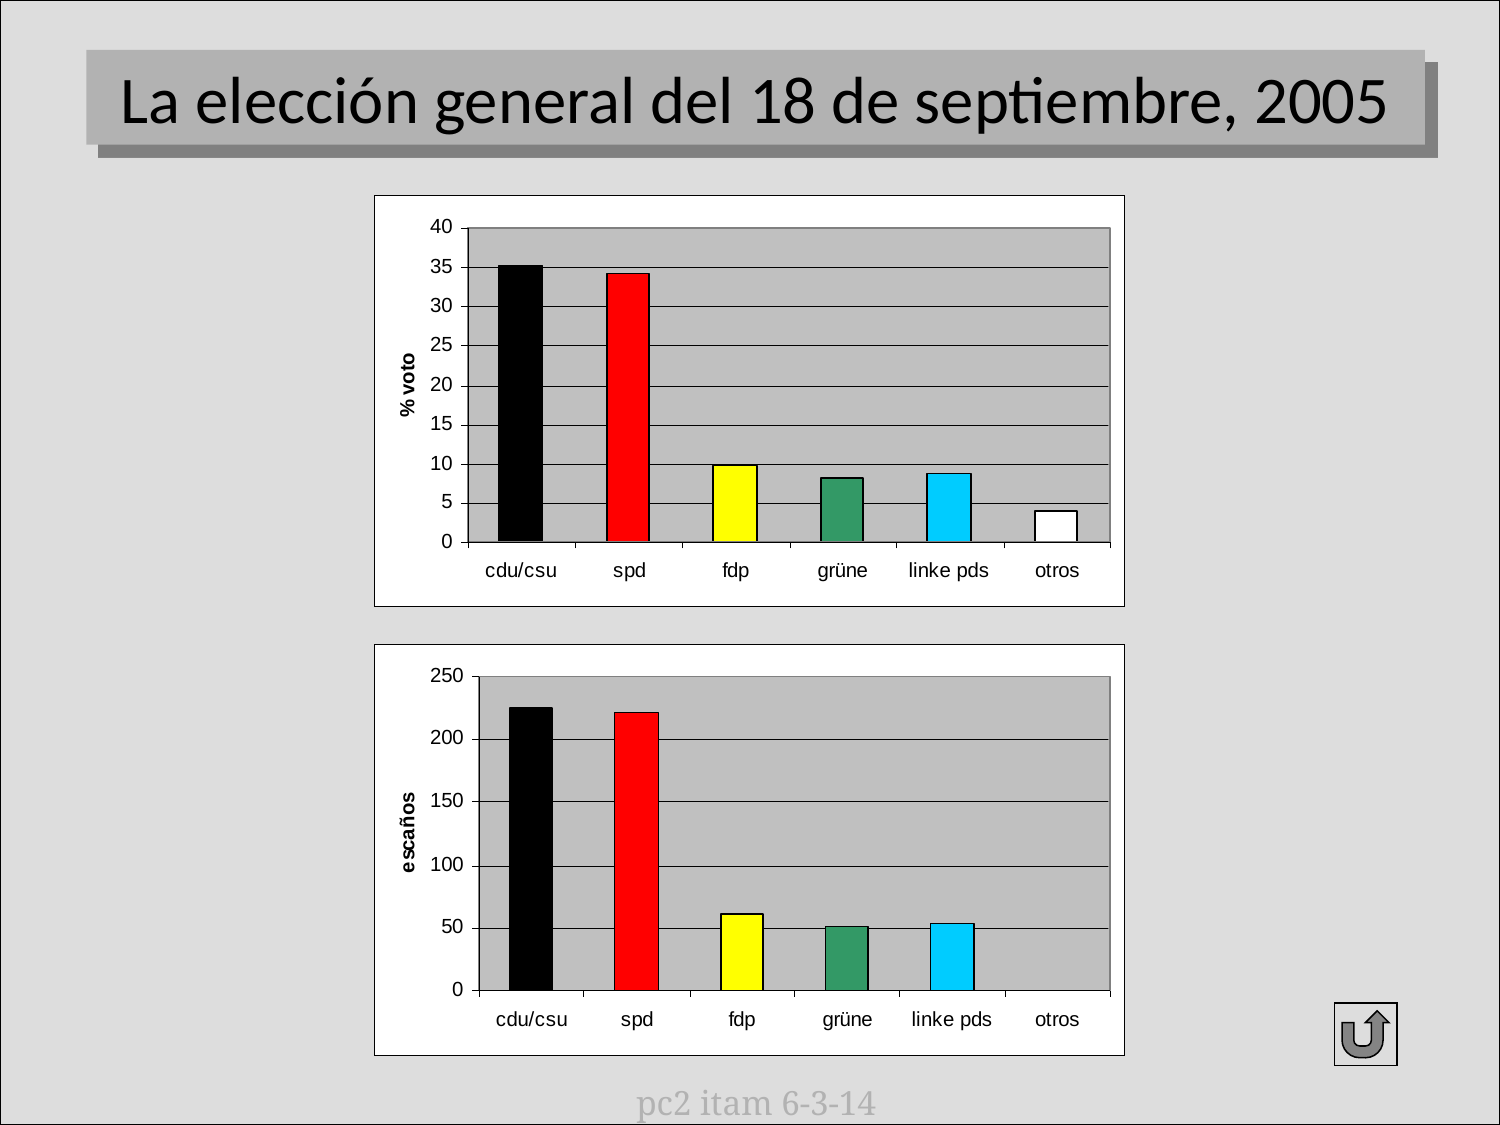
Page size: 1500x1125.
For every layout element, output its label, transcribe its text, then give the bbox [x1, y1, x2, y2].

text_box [365, 635, 1134, 1063]
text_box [365, 187, 1134, 615]
text_box La elección general del 18 de septiembre, 2005 [86, 49, 1425, 145]
text_box [1334, 1003, 1397, 1066]
